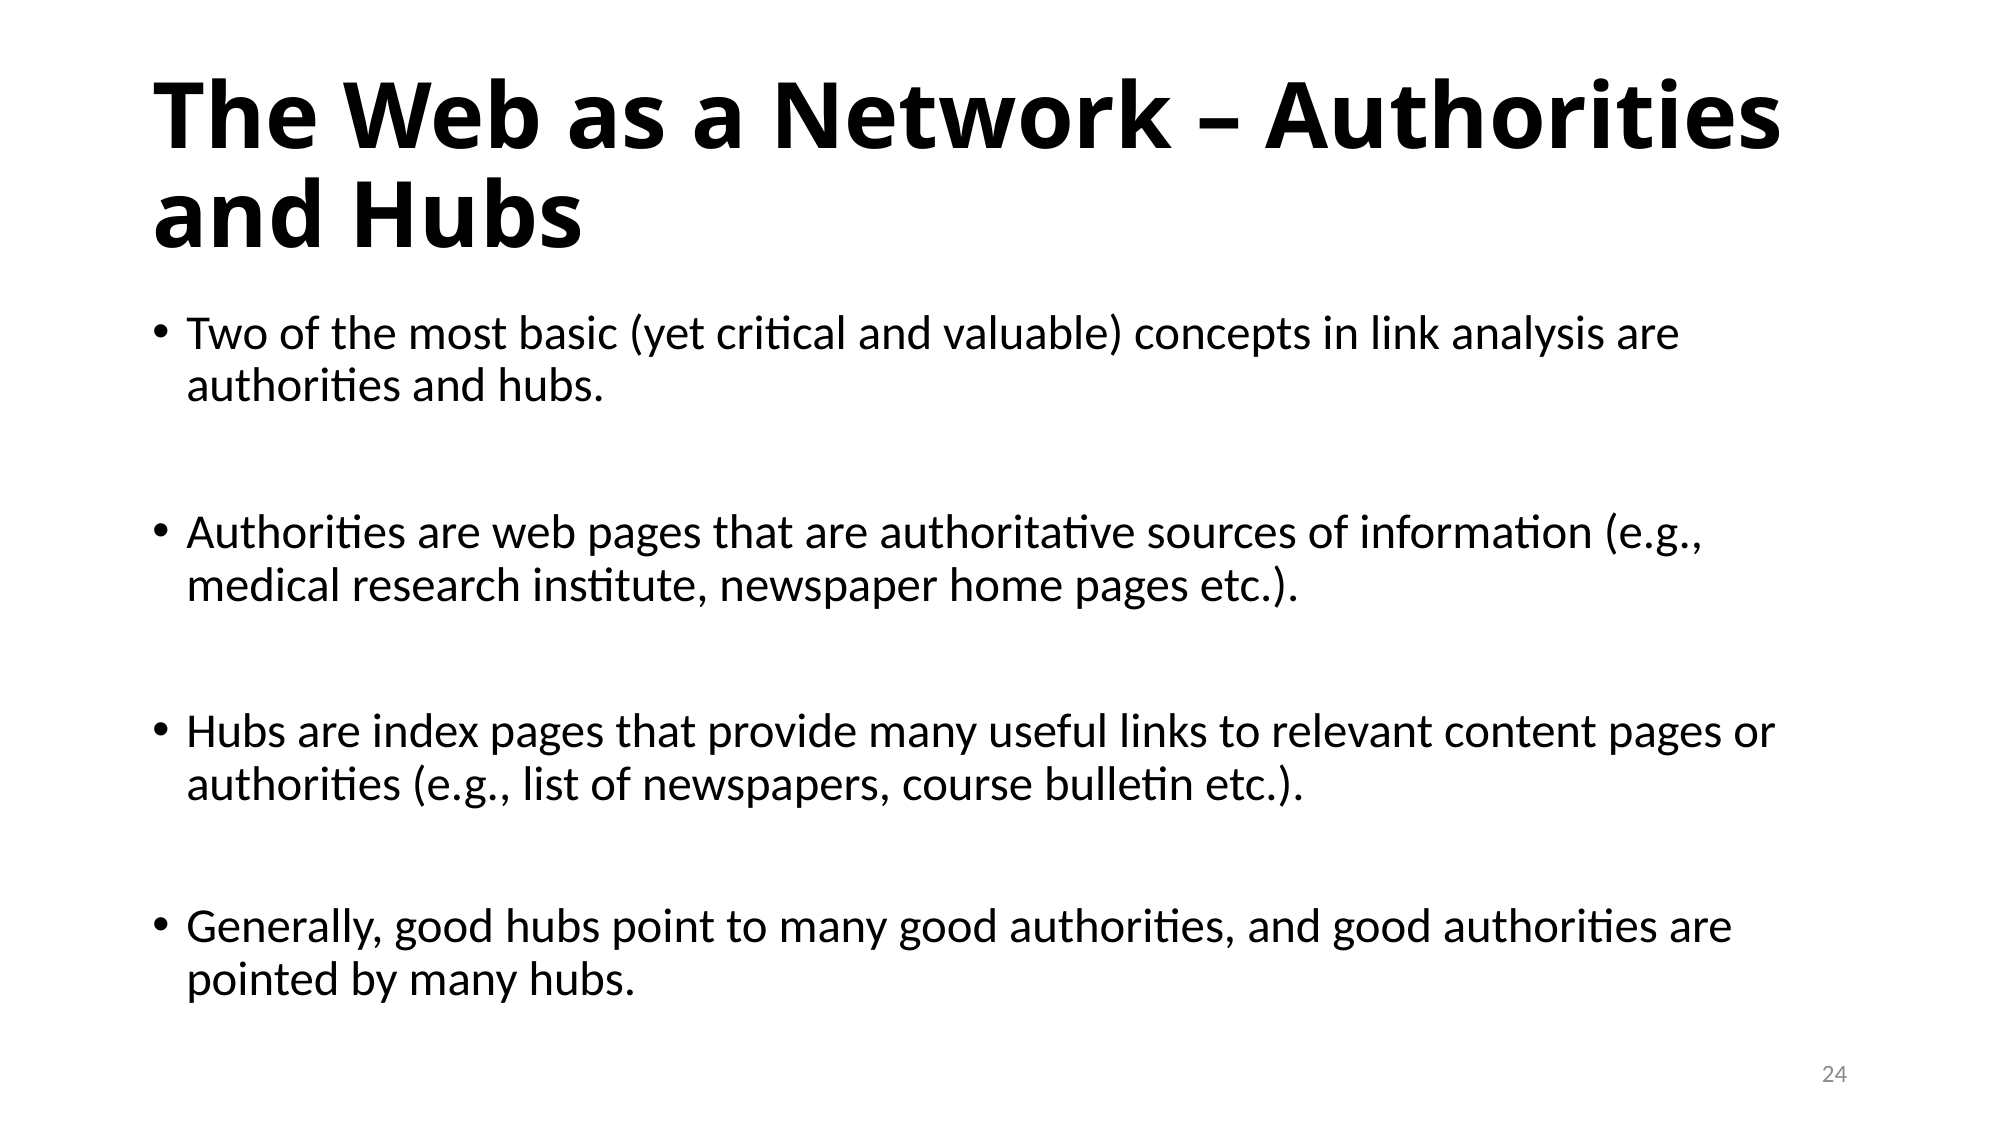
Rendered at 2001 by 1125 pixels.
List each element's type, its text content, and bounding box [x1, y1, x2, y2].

title The Web as a Network – Authorities and Hubs [137, 59, 1863, 278]
list Two of the most basic (yet critical and valuable) concepts in link analysis are authorities and hubs. Authorities are web pages that are authoritative sources of information (e.g., medical research institute, newspaper home pages etc.). Hubs are index pages that provide many useful links to relevant content pages or authorities (e.g., list of newspapers, course bulletin etc.). Generally, good hubs point to many good authorities, and good authorities are pointed by many hubs. [137, 299, 1863, 1014]
slide_number 24 [1412, 1042, 1863, 1103]
